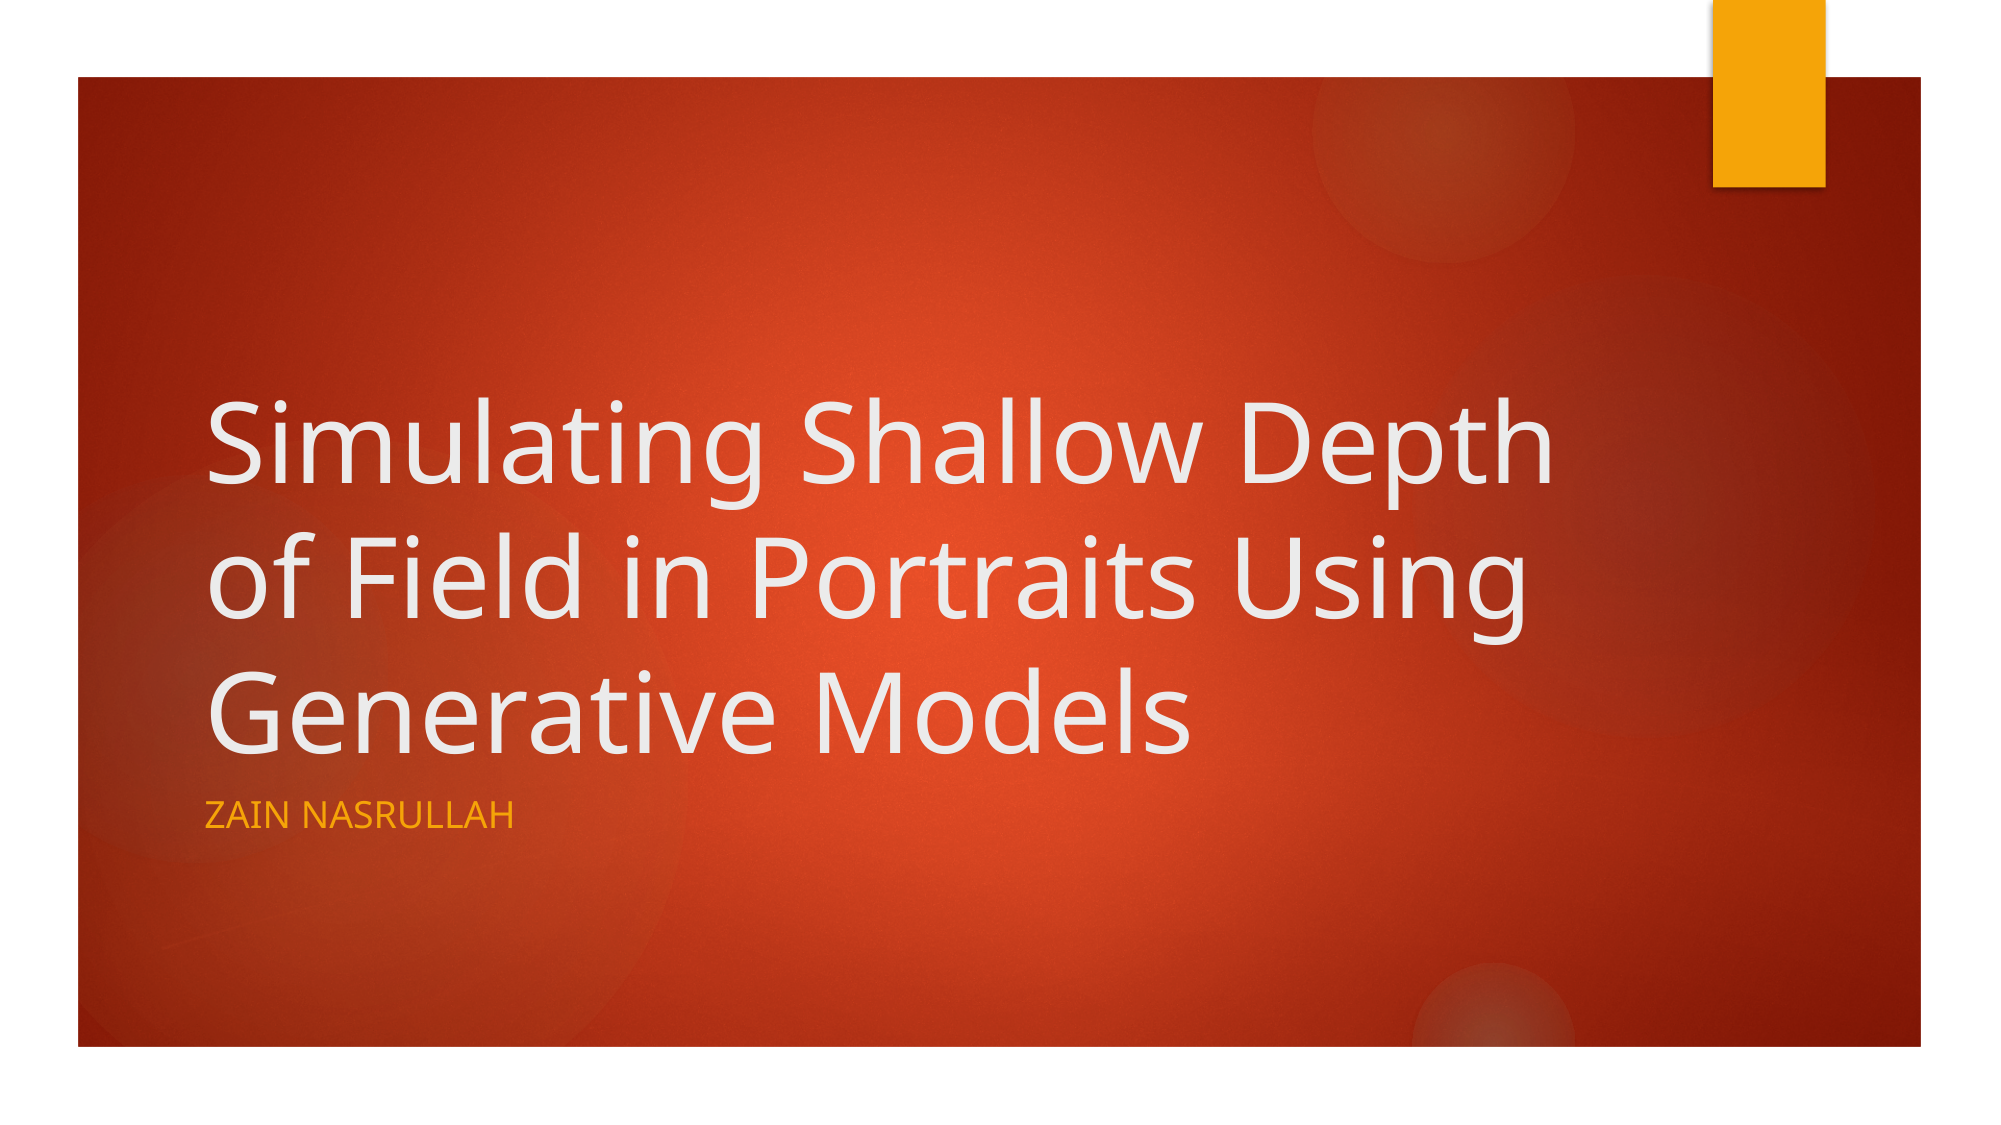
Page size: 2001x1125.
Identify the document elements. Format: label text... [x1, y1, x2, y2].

title Simulating Shallow Depth of Field in Portraits Using Generative Models [189, 344, 1638, 783]
subtitle Zain Nasrullah [189, 783, 1638, 925]
